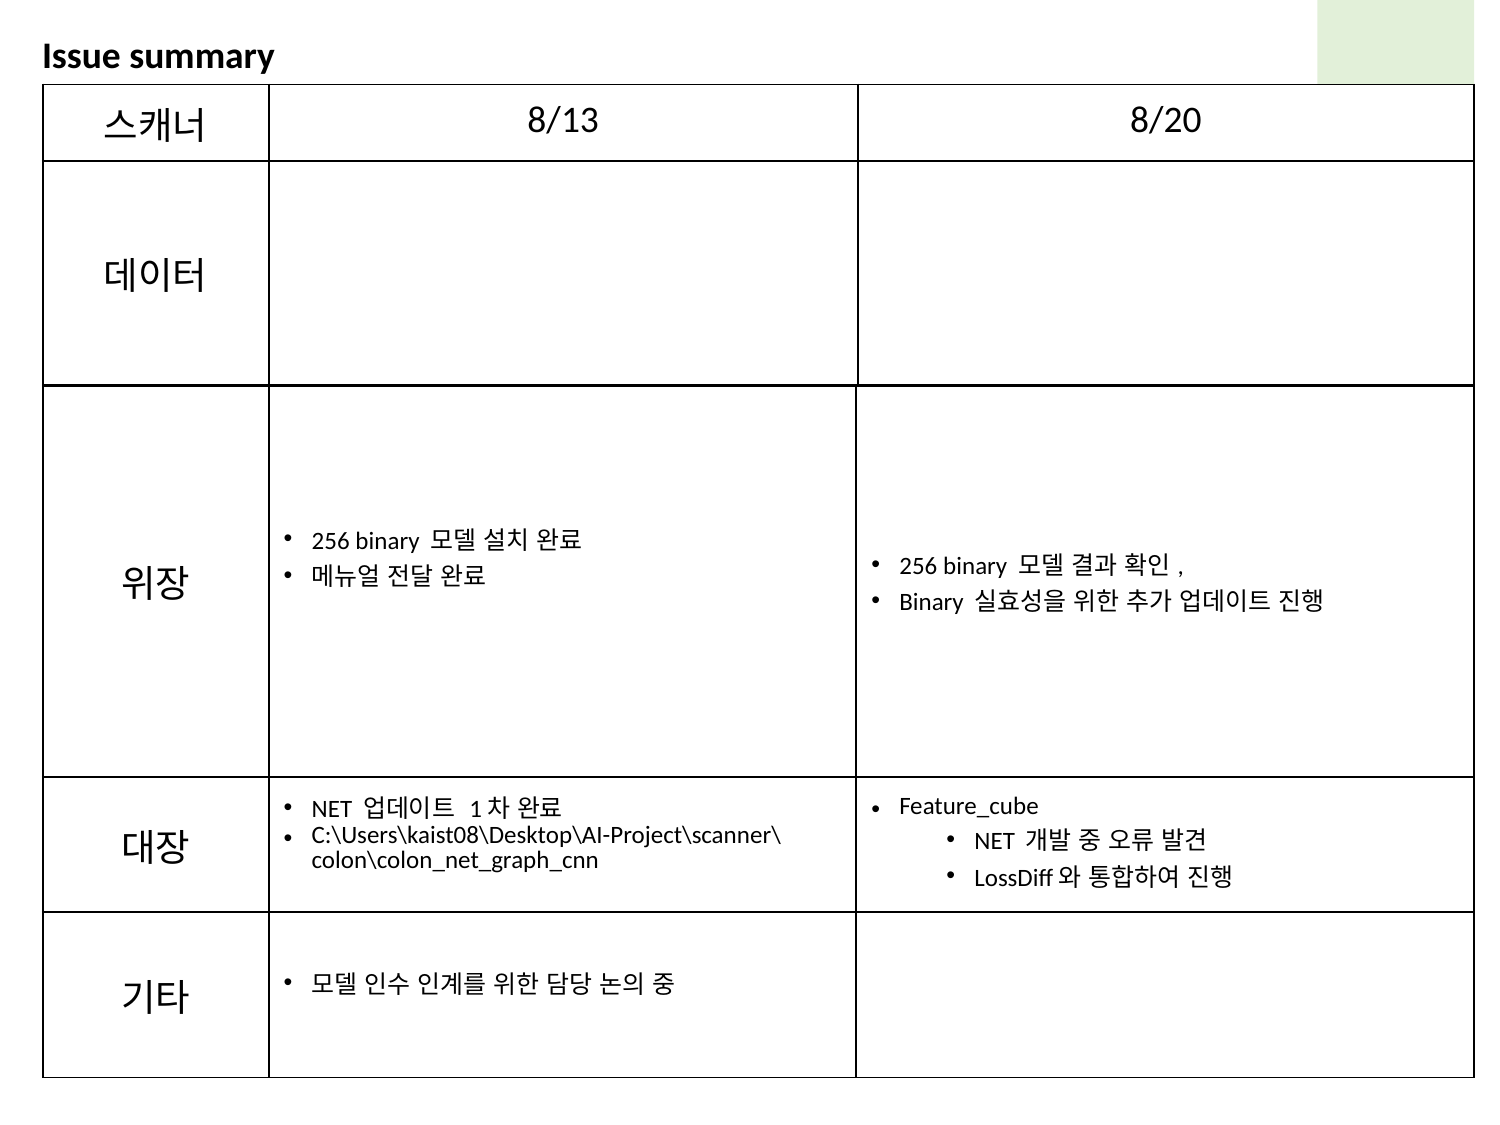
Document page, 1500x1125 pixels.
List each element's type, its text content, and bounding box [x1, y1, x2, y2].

table_cell 대장 [44, 778, 268, 911]
table_cell 모델 인수 인계를 위한 담당 논의 중 [270, 913, 855, 1077]
table_cell Feature_cube NET 개발 중 오류 발견 LossDiff와 통합하여 진행 [857, 778, 1473, 911]
table_cell NET 업데이트 1차 완료 C:\Users\kaist08\Desktop\AI-Project\scanner\colon\colon_net_graph_cnn [270, 778, 855, 911]
table_cell 데이터 [44, 162, 268, 384]
table_header 256 binary 모델 설치 완료 메뉴얼 전달 완료 [270, 387, 855, 776]
table_cell 기타 [44, 913, 268, 1077]
text_box [1316, 0, 1475, 84]
table_header 8/20 [859, 85, 1473, 160]
table_header 스캐너 [44, 85, 268, 160]
table_header 8/13 [270, 85, 857, 160]
table_cell [859, 162, 1473, 384]
table_header 256 binary 모델 결과 확인, Binary 실효성을 위한 추가 업데이트 진행 [857, 387, 1473, 776]
text_box Issue summary [27, 23, 497, 84]
table_header 위장 [44, 387, 268, 776]
table_cell [270, 162, 857, 384]
table_cell [857, 913, 1473, 1077]
